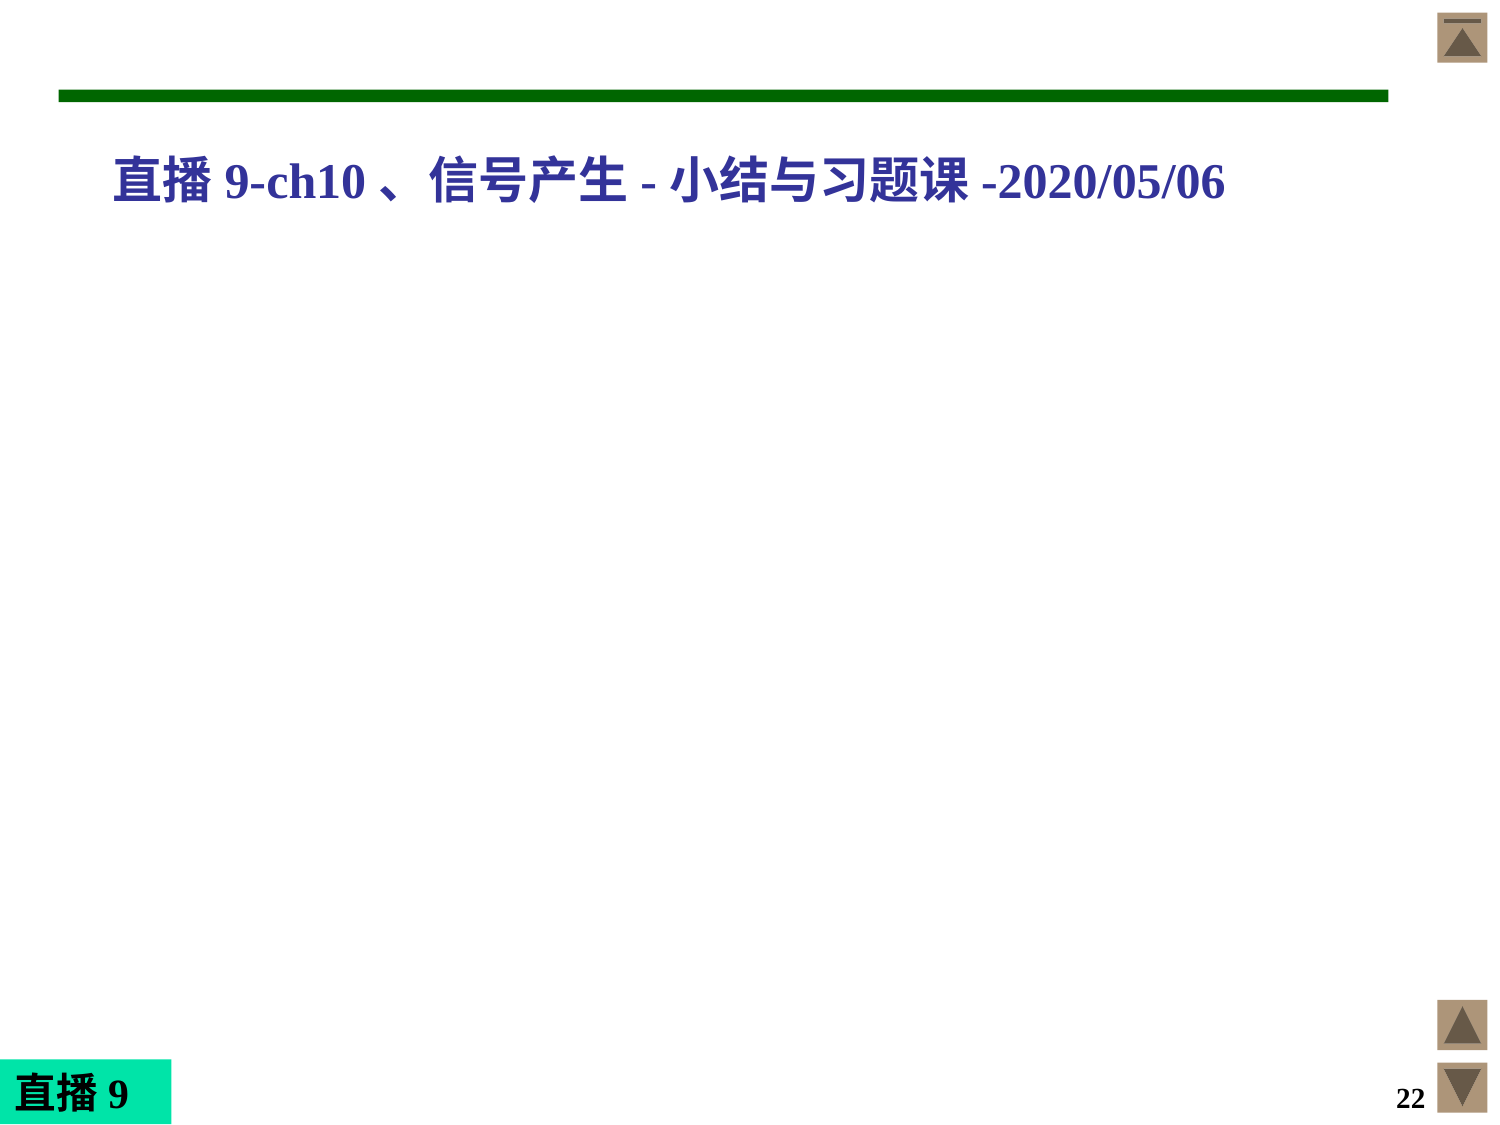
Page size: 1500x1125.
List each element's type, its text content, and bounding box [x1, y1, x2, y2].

text_box 直播9 [0, 1059, 172, 1125]
slide_number 22 [1127, 1046, 1441, 1123]
title 直播9-ch10、信号产生-小结与习题课-2020/05/06 [97, 119, 1377, 217]
